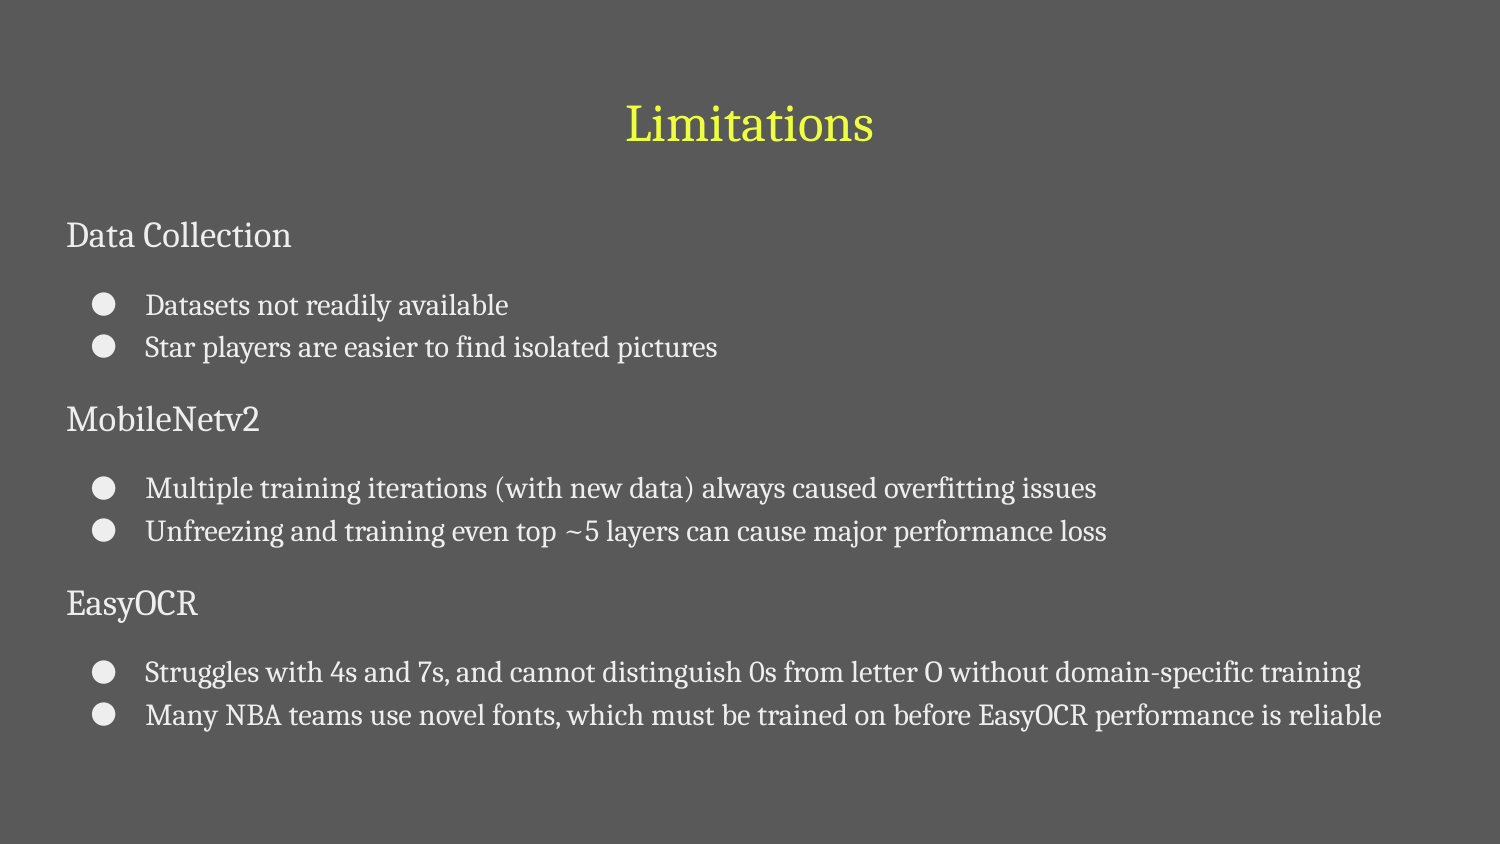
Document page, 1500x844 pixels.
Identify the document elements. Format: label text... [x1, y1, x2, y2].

title Limitations [51, 72, 1449, 167]
list Data Collection Datasets not readily available Star players are easier to find isolated pictures MobileNetv2 Multiple training iterations (with new data) always caused overfitting issues Unfreezing and training even top ~5 layers can cause major performance loss EasyOCR Struggles with 4s and 7s, and cannot distinguish 0s from letter O without domain-specific training Many NBA teams use novel fonts, which must be trained on before EasyOCR performance is reliable [51, 189, 1449, 750]
